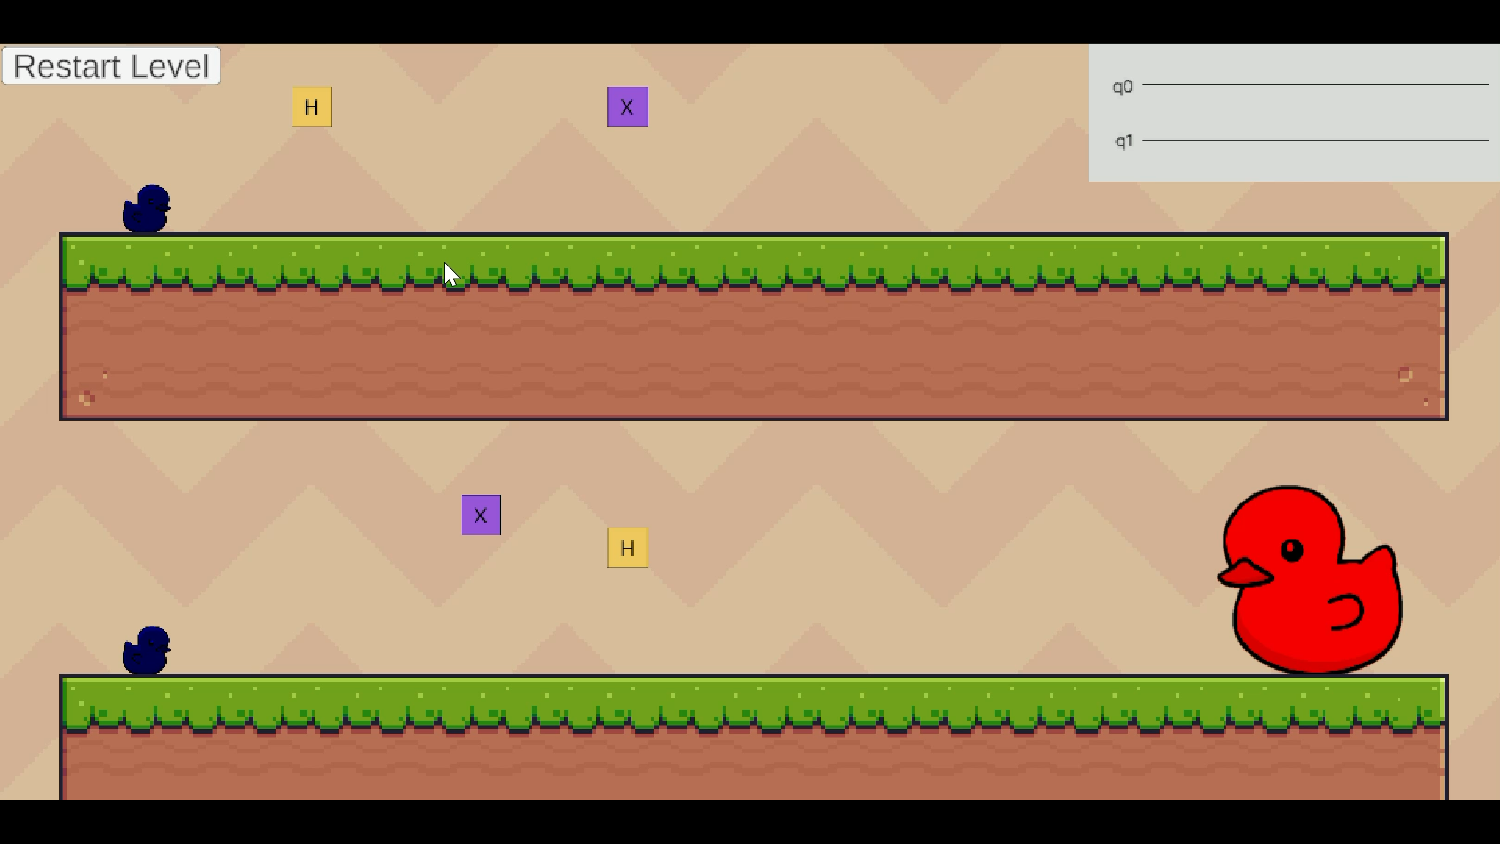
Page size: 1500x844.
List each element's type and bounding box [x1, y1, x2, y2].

text_box [0, 42, 1500, 801]
